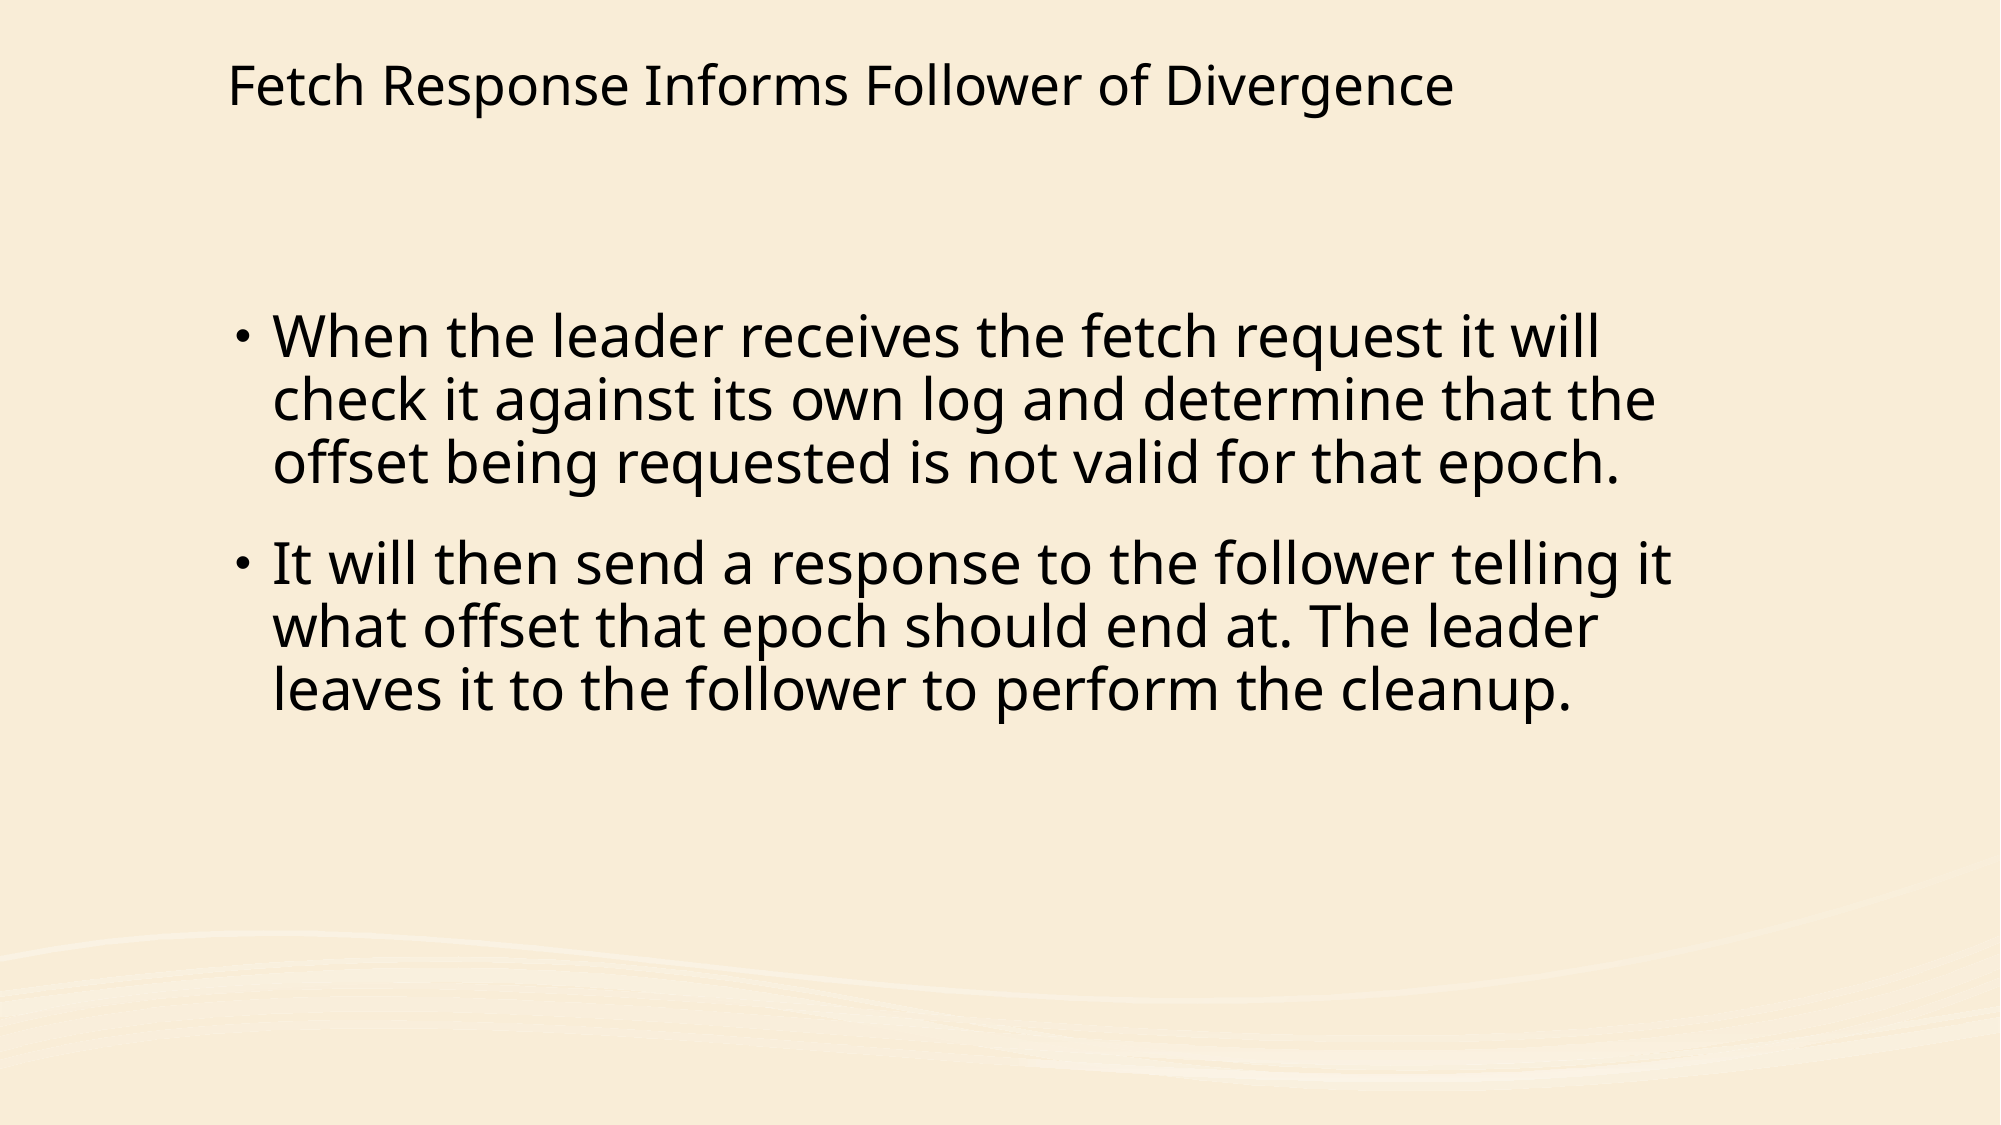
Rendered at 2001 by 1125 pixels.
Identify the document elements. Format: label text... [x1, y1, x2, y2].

list When the leader receives the fetch request it will check it against its own log and determine that the offset being requested is not valid for that epoch. It will then send a response to the follower telling it what offset that epoch should end at. The leader leaves it to the follower to perform the cleanup. [212, 299, 1788, 950]
title Fetch Response Informs Follower of Divergence [212, 50, 1788, 250]
